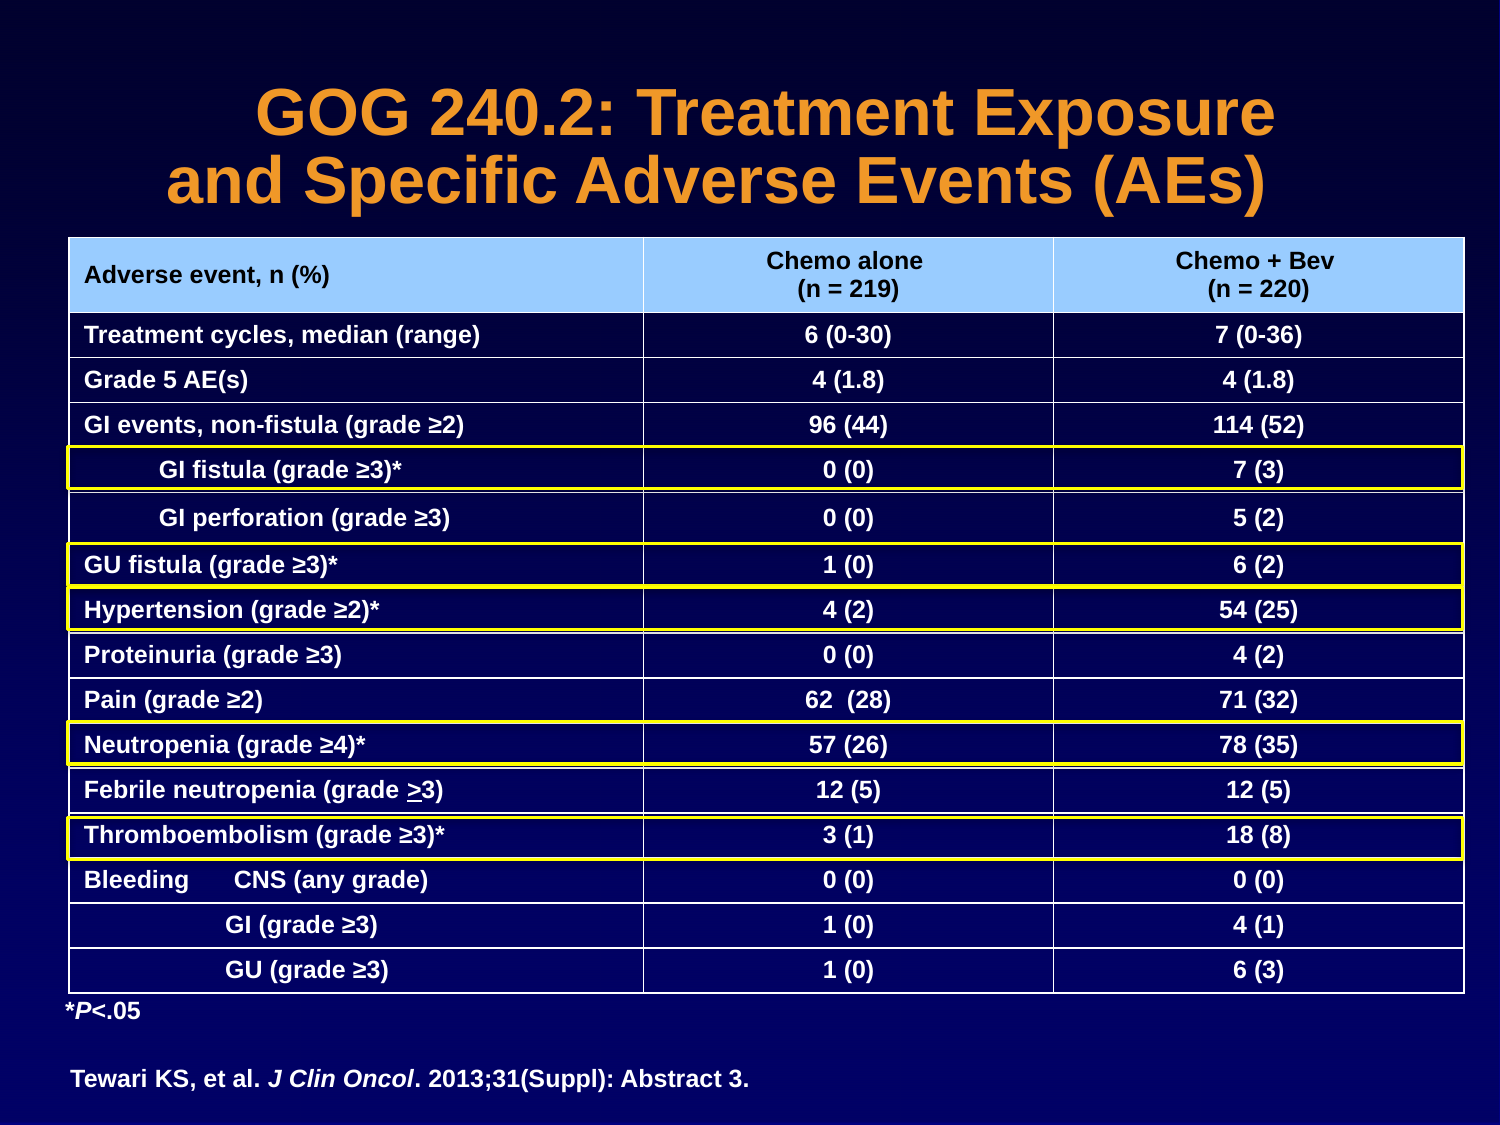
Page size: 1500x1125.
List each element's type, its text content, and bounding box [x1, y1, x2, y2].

table_cell 1 (0) [644, 904, 1053, 947]
table_cell 12 (5) [1054, 771, 1463, 812]
table_header Adverse event, n (%) [70, 238, 643, 312]
table_cell 114 (52) [1054, 403, 1463, 446]
table_cell 4 (2) [1054, 636, 1463, 677]
table_cell 7 (0-36) [1054, 313, 1463, 357]
table_header Chemo + Bev (n = 220) [1054, 238, 1463, 312]
table_cell 6 (0-30) [644, 313, 1053, 357]
table_cell 96 (44) [644, 403, 1053, 445]
table_cell 4 (1) [1054, 904, 1463, 947]
text_box Tewari KS, et al. J Clin Oncol. 2013;31(Suppl): Abstract 3. [55, 1054, 1160, 1100]
table_header Chemo alone (n = 219) [644, 238, 1053, 312]
table_cell 4 (1.8) [644, 358, 1053, 402]
text_box [67, 543, 1463, 587]
table_cell GI (grade ≥3) [70, 904, 643, 947]
table_cell 71 (32) [1054, 679, 1463, 721]
table_cell 5 (2) [1054, 496, 1463, 542]
table_cell 12 (5) [644, 773, 1053, 812]
table_cell 6 (3) [1054, 949, 1463, 992]
table_cell Grade 5 AE(s) [70, 358, 643, 402]
table_cell 0 (0) [644, 498, 1053, 542]
title GOG 240.2: Treatment Exposure and Specific Adverse Events (AEs) [69, 61, 1465, 237]
text_box [67, 816, 1463, 860]
table_cell Pain (grade ≥2) [70, 679, 643, 720]
text_box *P<.05 [50, 987, 157, 1033]
table_cell GU (grade ≥3) [70, 949, 643, 992]
text_box [67, 446, 1463, 490]
table_cell 4 (1.8) [1054, 358, 1463, 402]
table_cell 0 (0) [644, 638, 1053, 677]
table_cell GI perforation (grade ≥3) [70, 498, 643, 542]
table_cell GI events, non-fistula (grade ≥2) [70, 403, 643, 445]
table_cell Febrile neutropenia (grade >3) [70, 773, 643, 812]
table_cell 62 (28) [644, 679, 1053, 720]
table_cell Bleeding CNS (any grade) [70, 868, 643, 902]
table_cell 1 (0) [644, 949, 1053, 992]
text_box [67, 587, 1463, 630]
table_cell Proteinuria (grade ≥3) [70, 638, 643, 677]
table_cell Treatment cycles, median (range) [70, 313, 643, 357]
table_cell 0 (0) [1054, 866, 1463, 902]
text_box [67, 721, 1463, 765]
table_cell 0 (0) [644, 868, 1053, 902]
